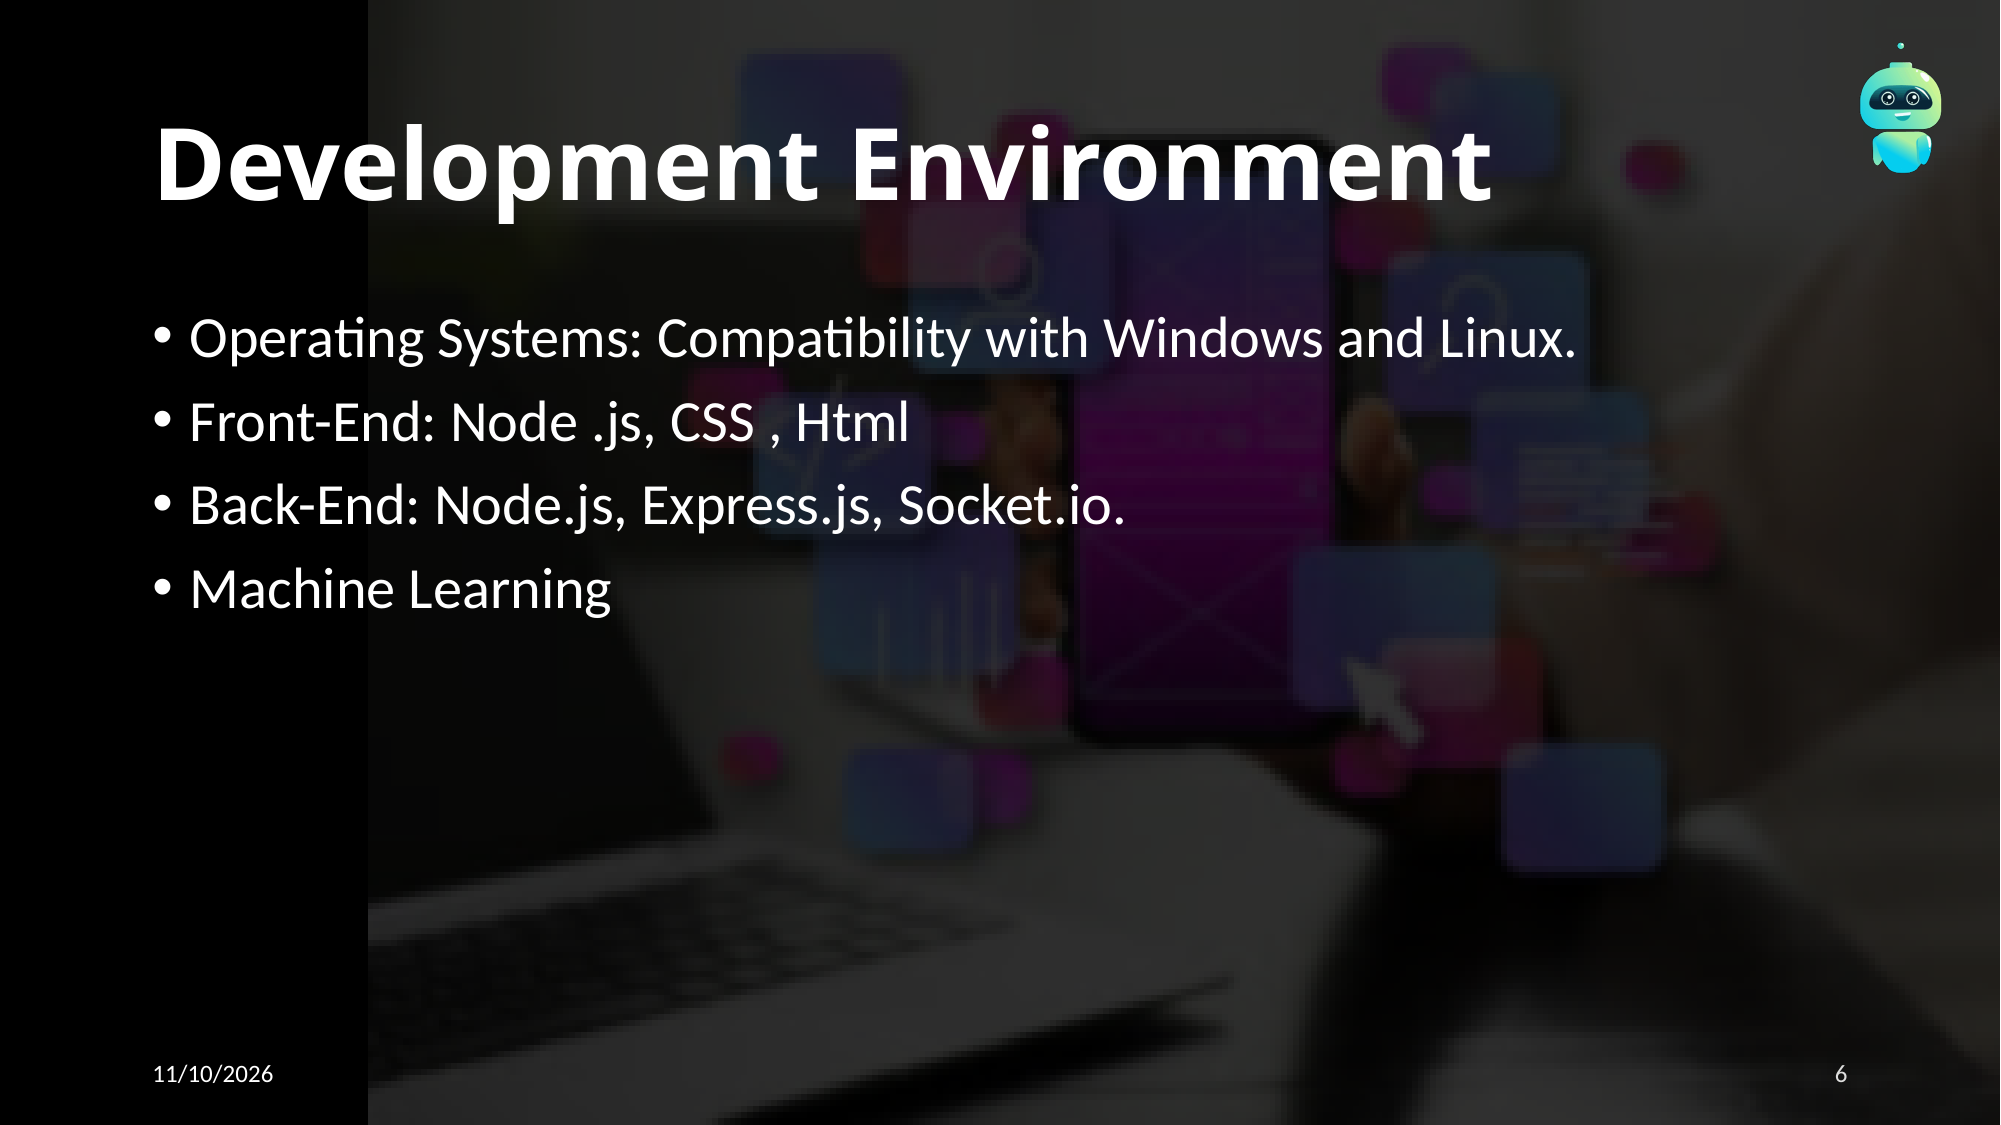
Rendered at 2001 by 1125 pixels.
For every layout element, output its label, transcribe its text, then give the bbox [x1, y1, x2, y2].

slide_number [137, 1042, 368, 1103]
list Operating Systems: Compatibility with Windows and Linux. Front-End: Node .js, CSS , Html Back-End: Node.js, Express.js, Socket.io. Machine Learning [137, 299, 368, 1014]
picture [368, 0, 2000, 1125]
title Development Environment [137, 59, 368, 278]
